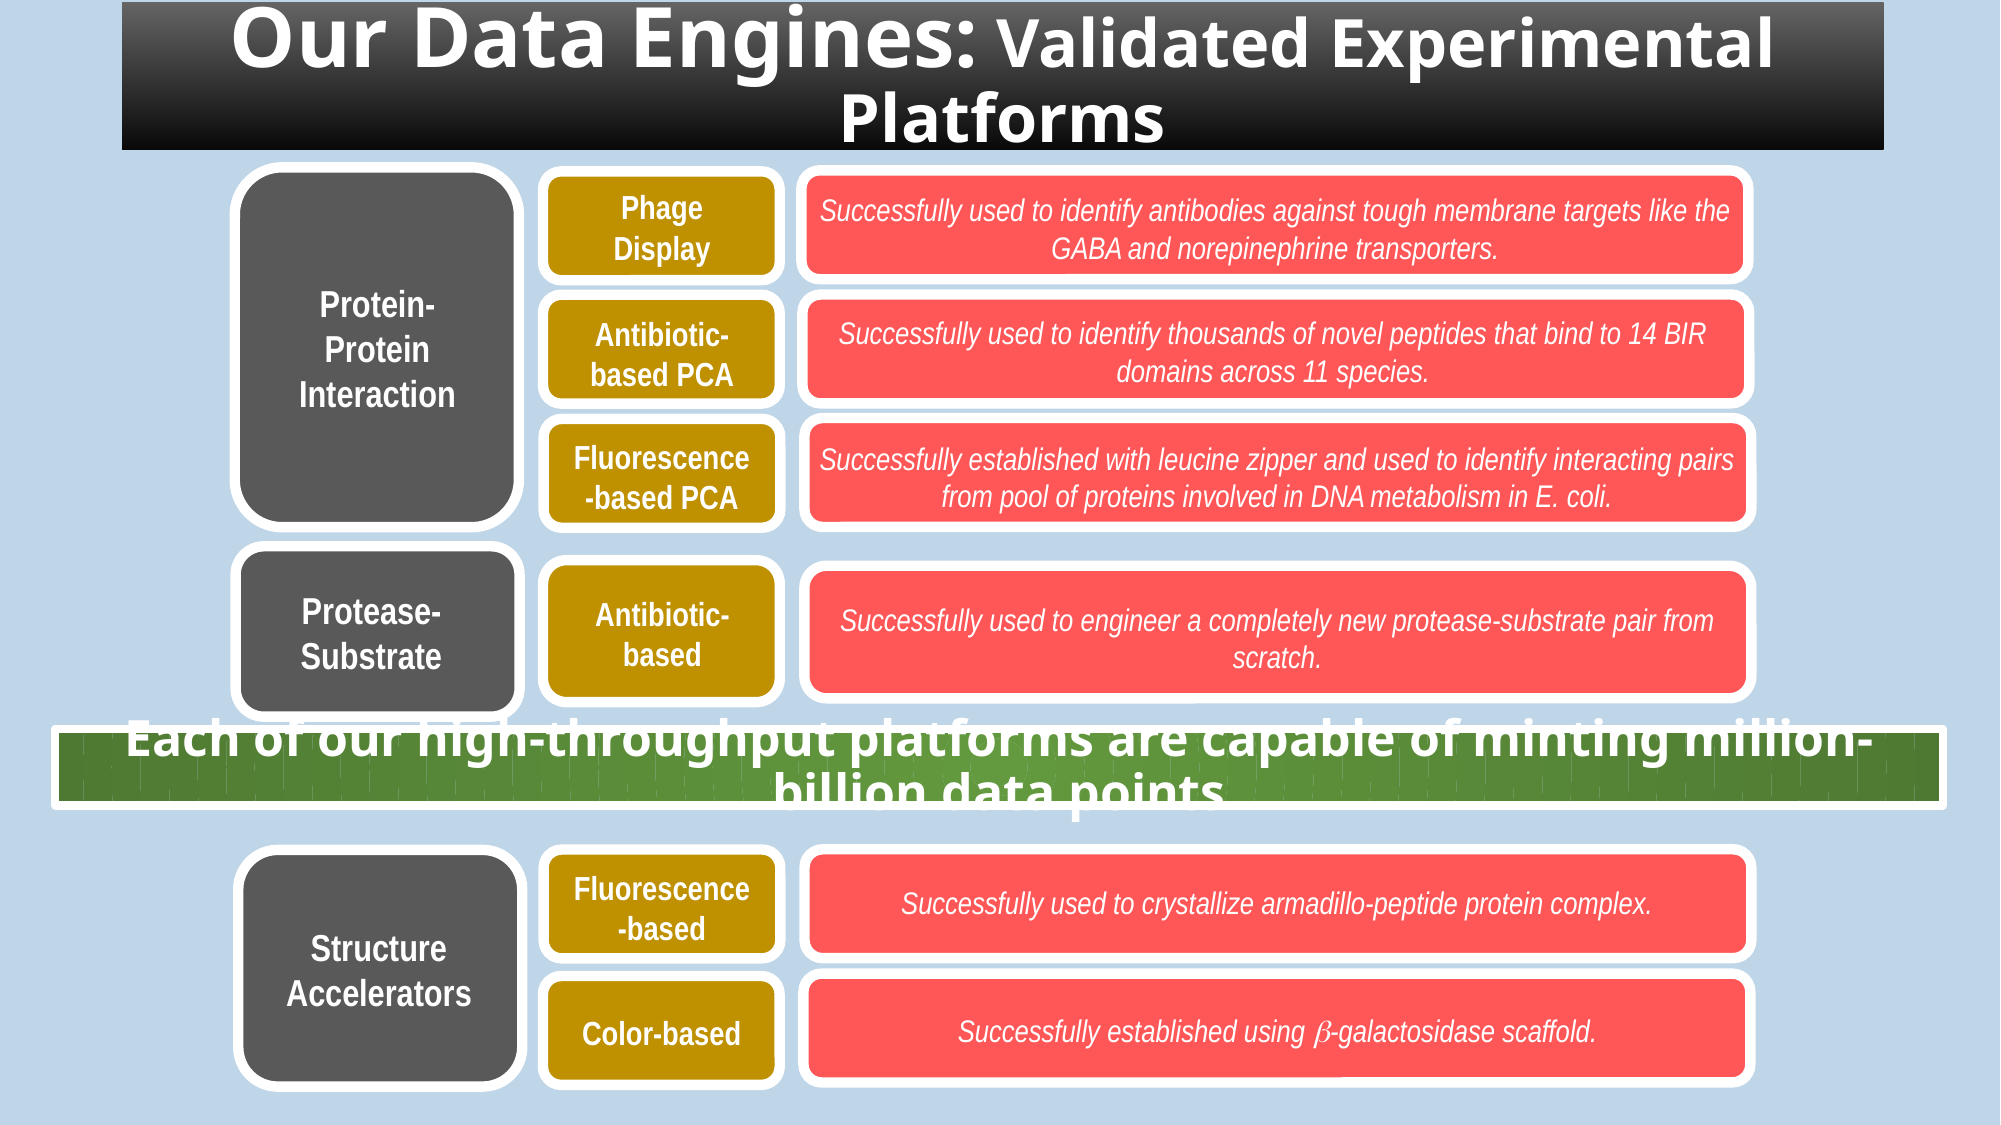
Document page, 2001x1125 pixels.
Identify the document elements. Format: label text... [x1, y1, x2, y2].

text_box Each of our high-throughput platforms are capable of minting million-billion data points [55, 728, 1943, 806]
text_box Our Data Engines: Validated Experimental Platforms [122, 2, 1884, 150]
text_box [234, 167, 1752, 717]
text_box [238, 849, 1752, 1087]
